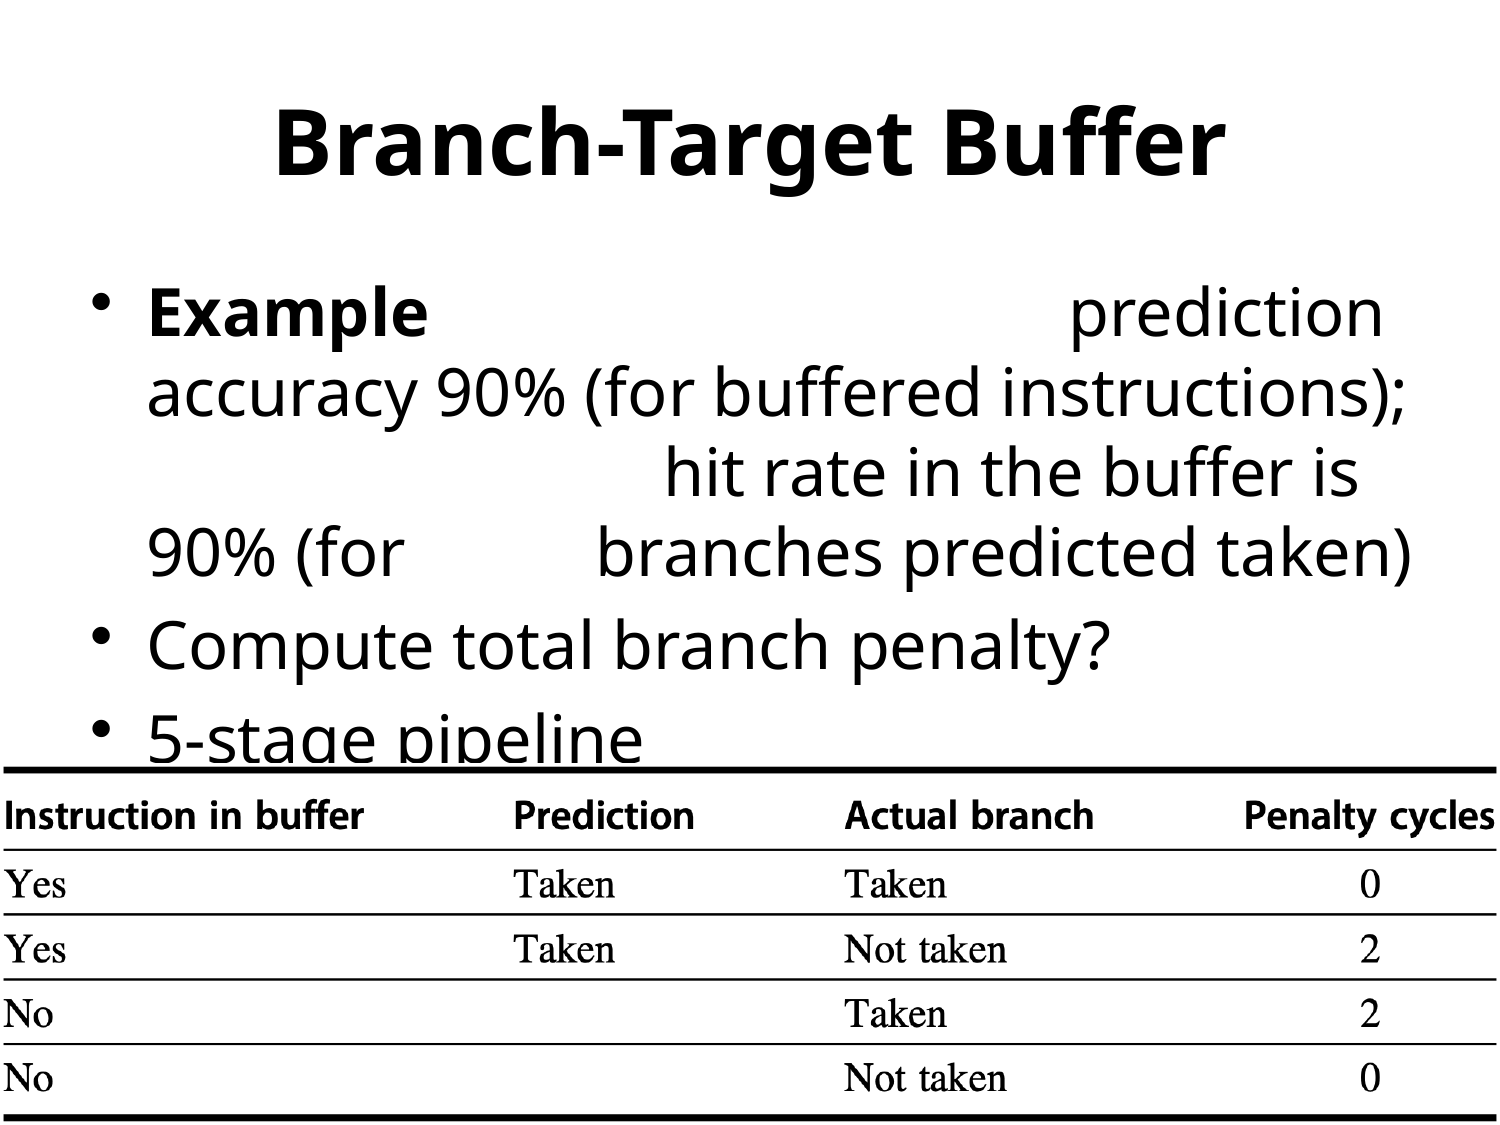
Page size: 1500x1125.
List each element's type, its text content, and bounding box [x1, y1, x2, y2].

picture [0, 763, 1500, 1125]
list Example prediction accuracy 90% (for buffered instructions); hit rate in the buffer is 90% (for branches predicted taken) Compute total branch penalty? 5-stage pipeline [75, 262, 1500, 763]
title Branch-Target Buffer [0, 45, 1500, 233]
